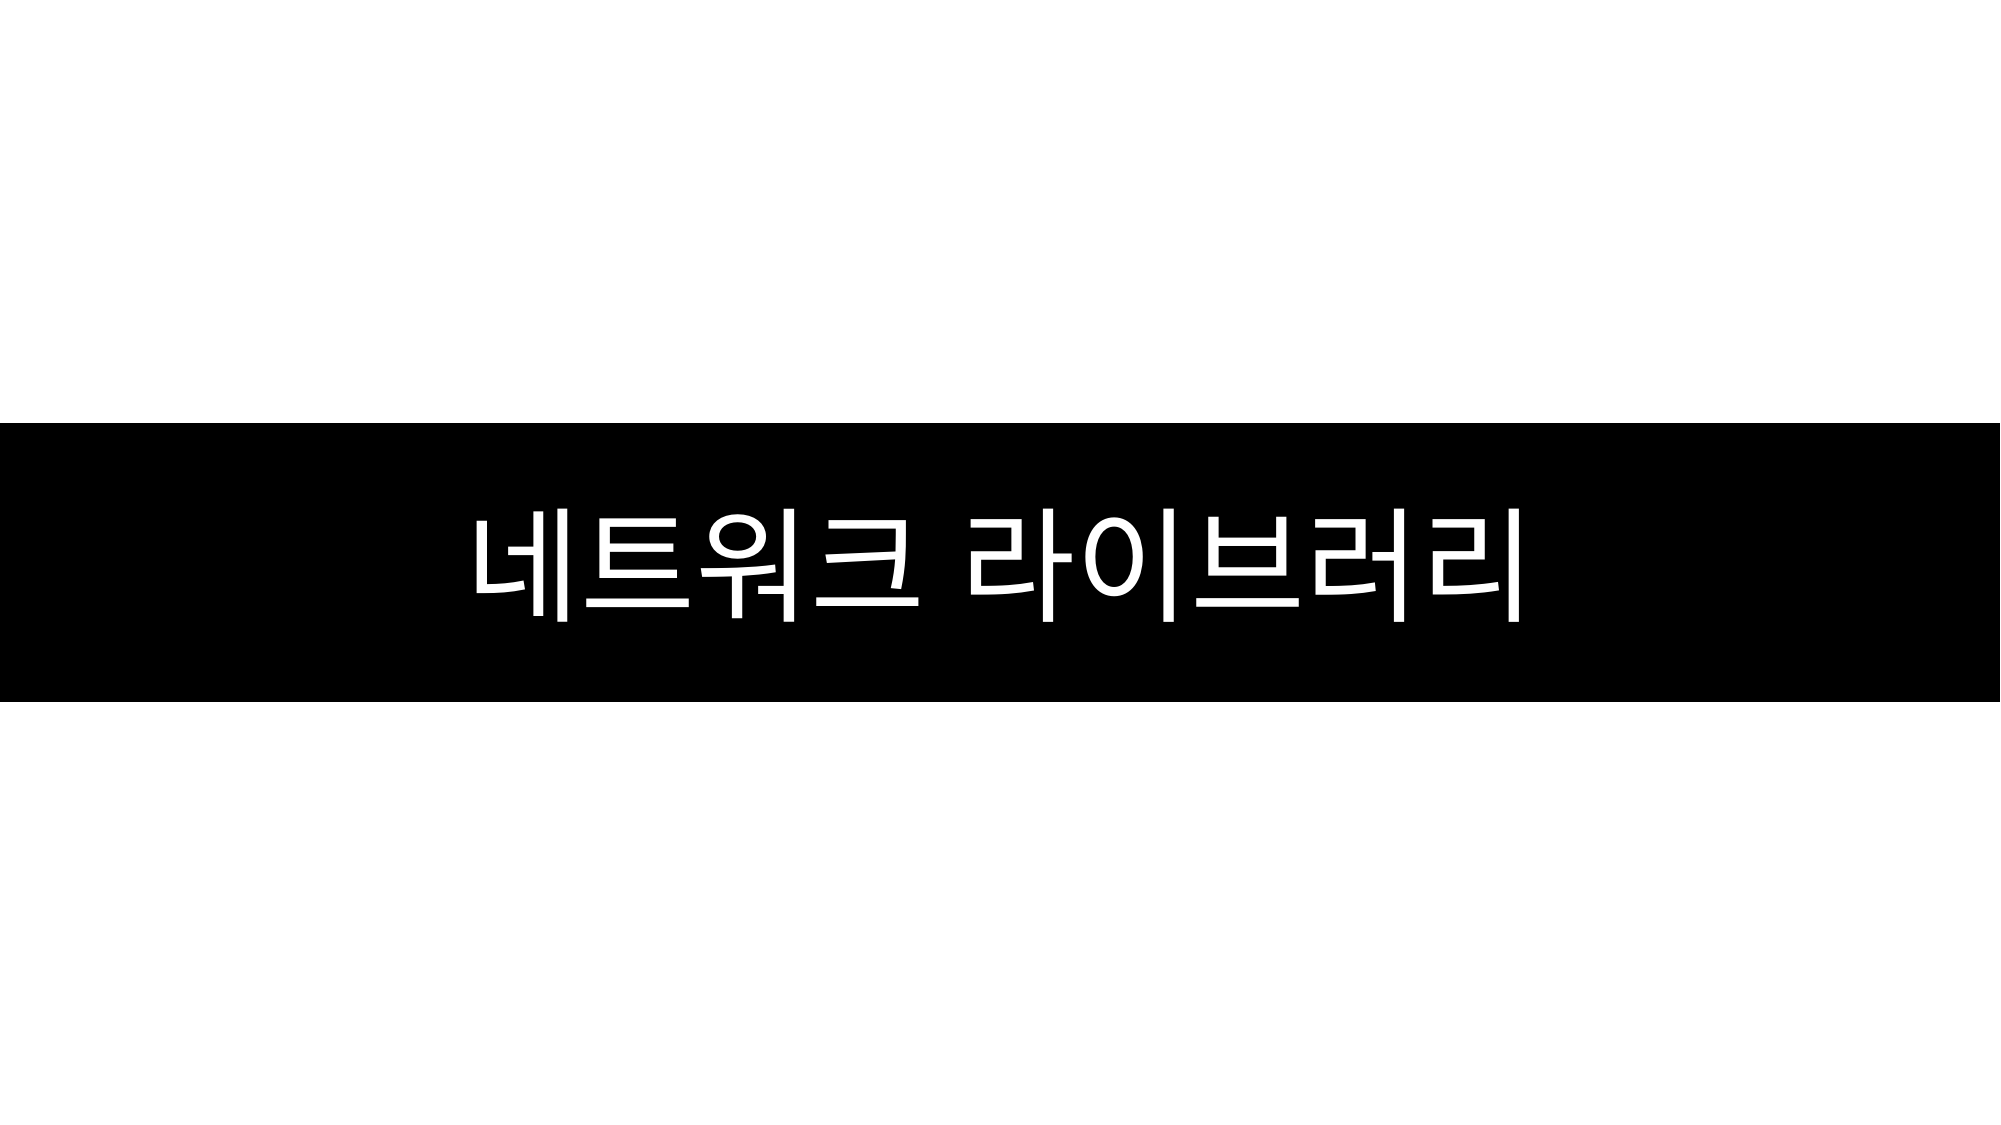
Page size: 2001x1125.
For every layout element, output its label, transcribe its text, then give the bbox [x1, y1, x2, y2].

text_box 네트워크 라이브러리 [0, 423, 2000, 702]
